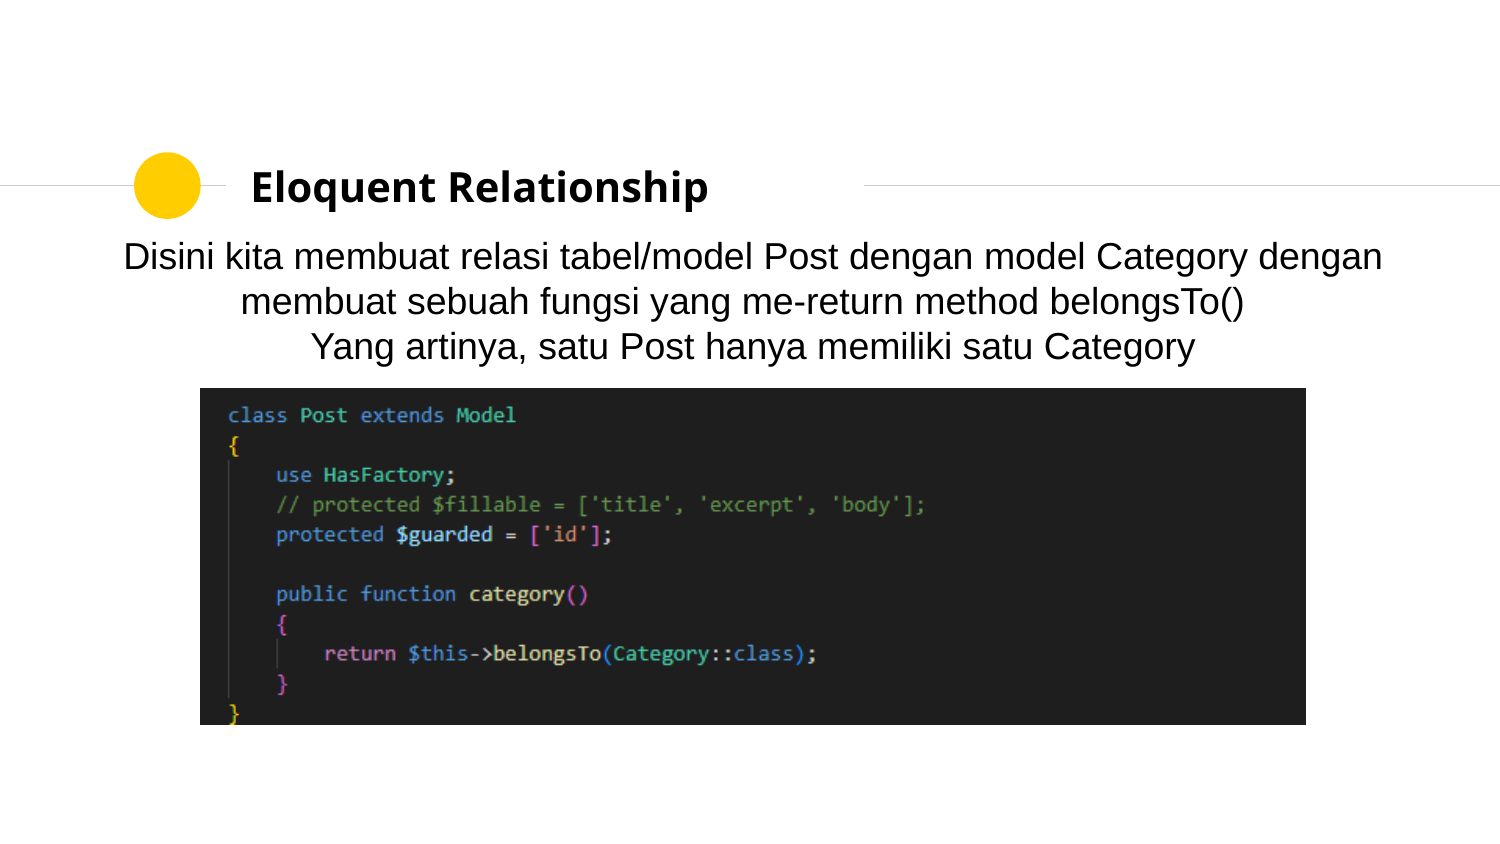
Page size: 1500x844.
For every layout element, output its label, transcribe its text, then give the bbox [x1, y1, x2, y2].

title Eloquent Relationship [235, 145, 872, 217]
text_box Disini kita membuat relasi tabel/model Post dengan model Category dengan membuat sebuah fungsi yang me-return method belongsTo() Yang artinya, satu Post hanya memiliki satu Category [57, 224, 1450, 375]
picture [200, 388, 1306, 726]
